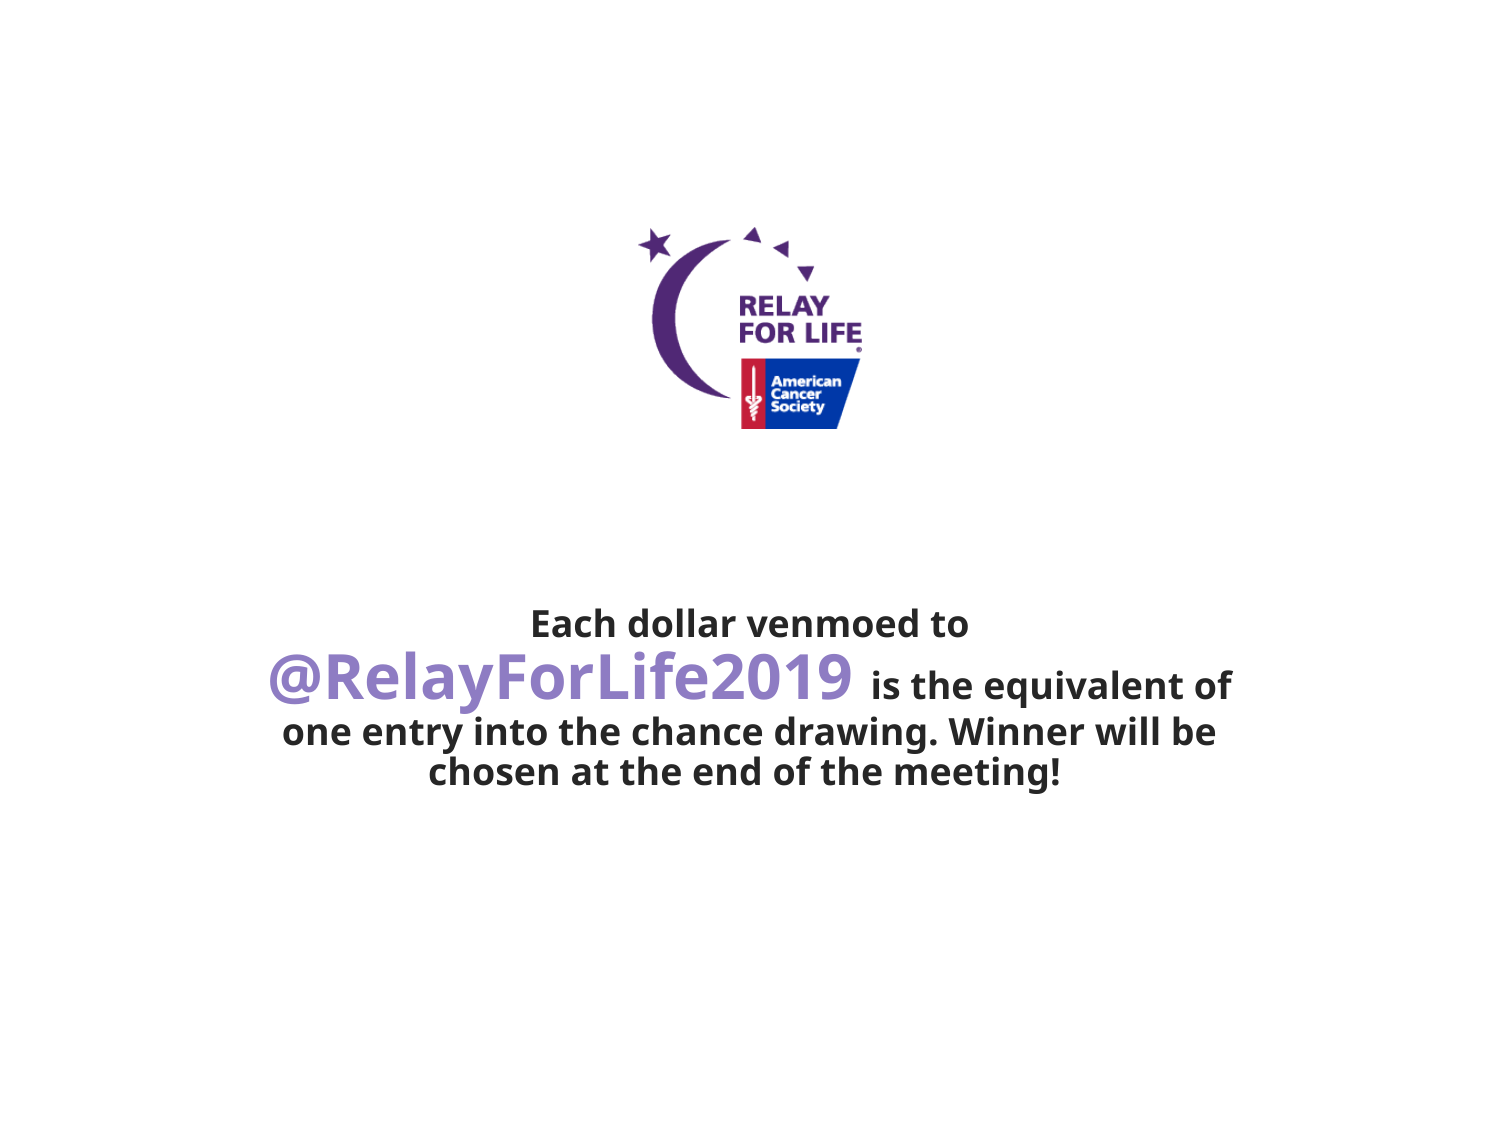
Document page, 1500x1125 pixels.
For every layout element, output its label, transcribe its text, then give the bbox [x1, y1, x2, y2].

picture [638, 227, 862, 429]
list Each dollar venmoed to @RelayForLife2019 is the equivalent of one entry into the chance drawing. Winner will be chosen at the end of the meeting! [258, 603, 1242, 690]
